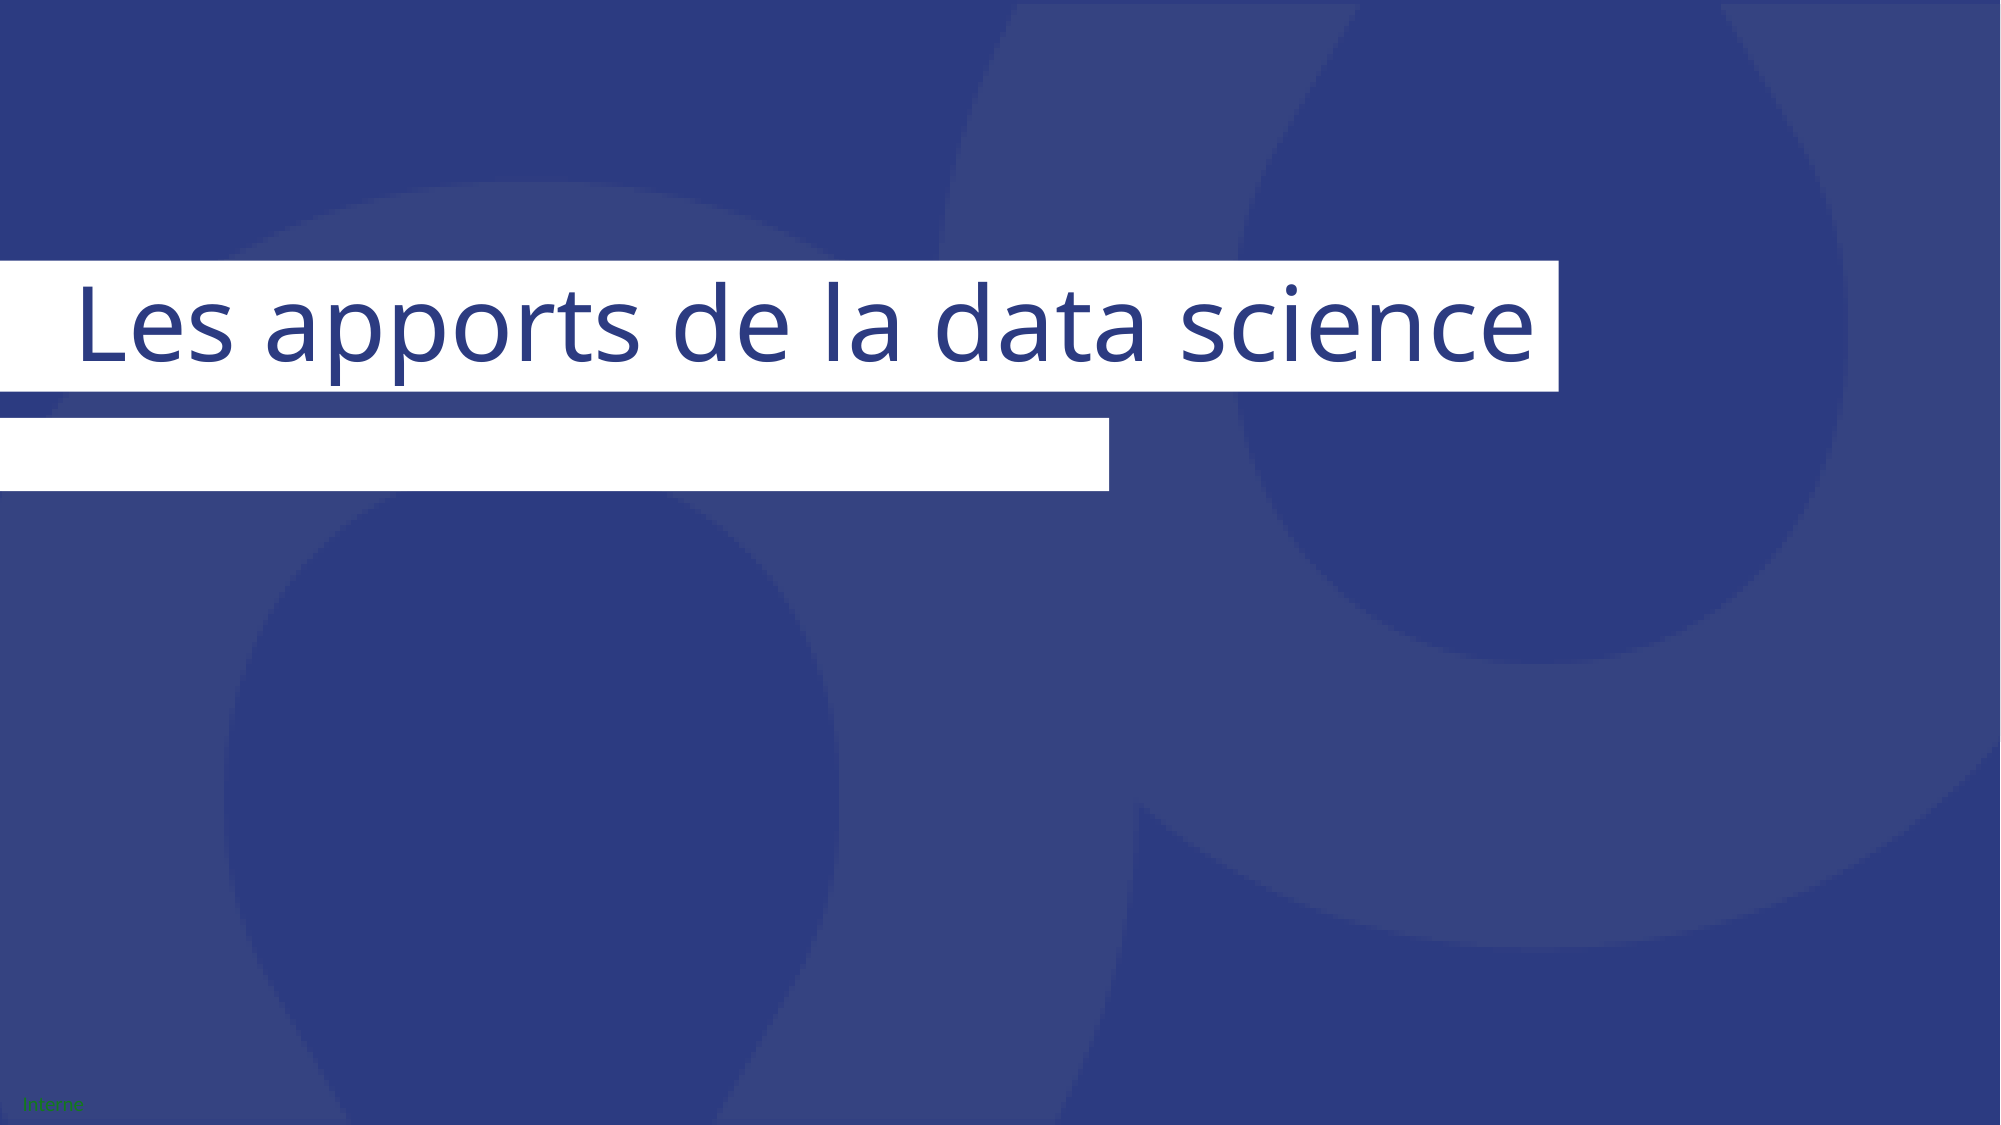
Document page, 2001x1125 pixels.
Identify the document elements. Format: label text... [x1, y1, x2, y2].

title Les apports de la data science [58, 260, 1559, 392]
